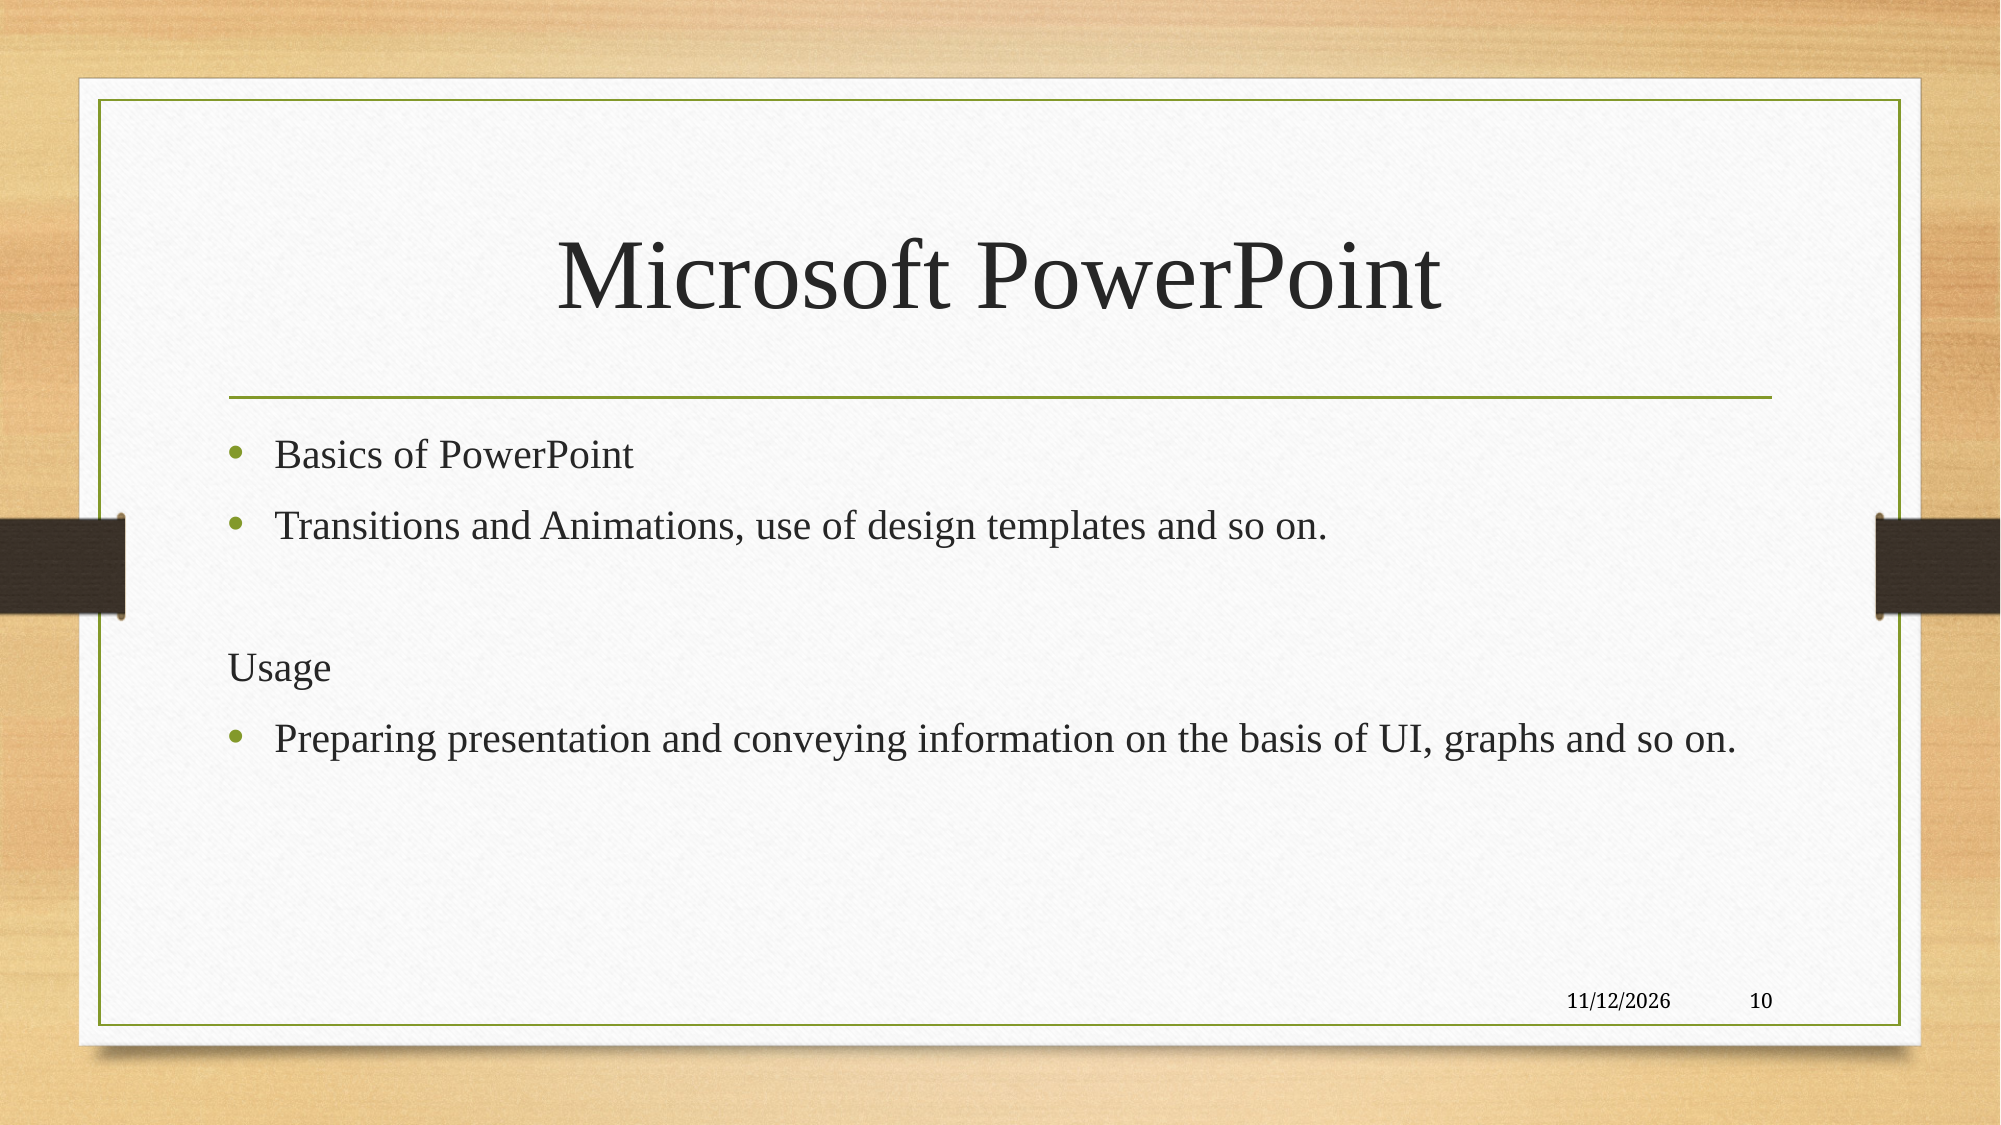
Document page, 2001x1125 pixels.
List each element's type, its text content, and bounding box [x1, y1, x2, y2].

list Basics of PowerPoint Transitions and Animations, use of design templates and so on. Usage Preparing presentation and conveying information on the basis of UI, graphs and so on. [212, 419, 1788, 964]
picture [0, 0, 2001, 1125]
slide_number 10 [1698, 979, 1788, 1025]
title Microsoft PowerPoint [212, 161, 1788, 375]
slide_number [1423, 979, 1686, 1025]
